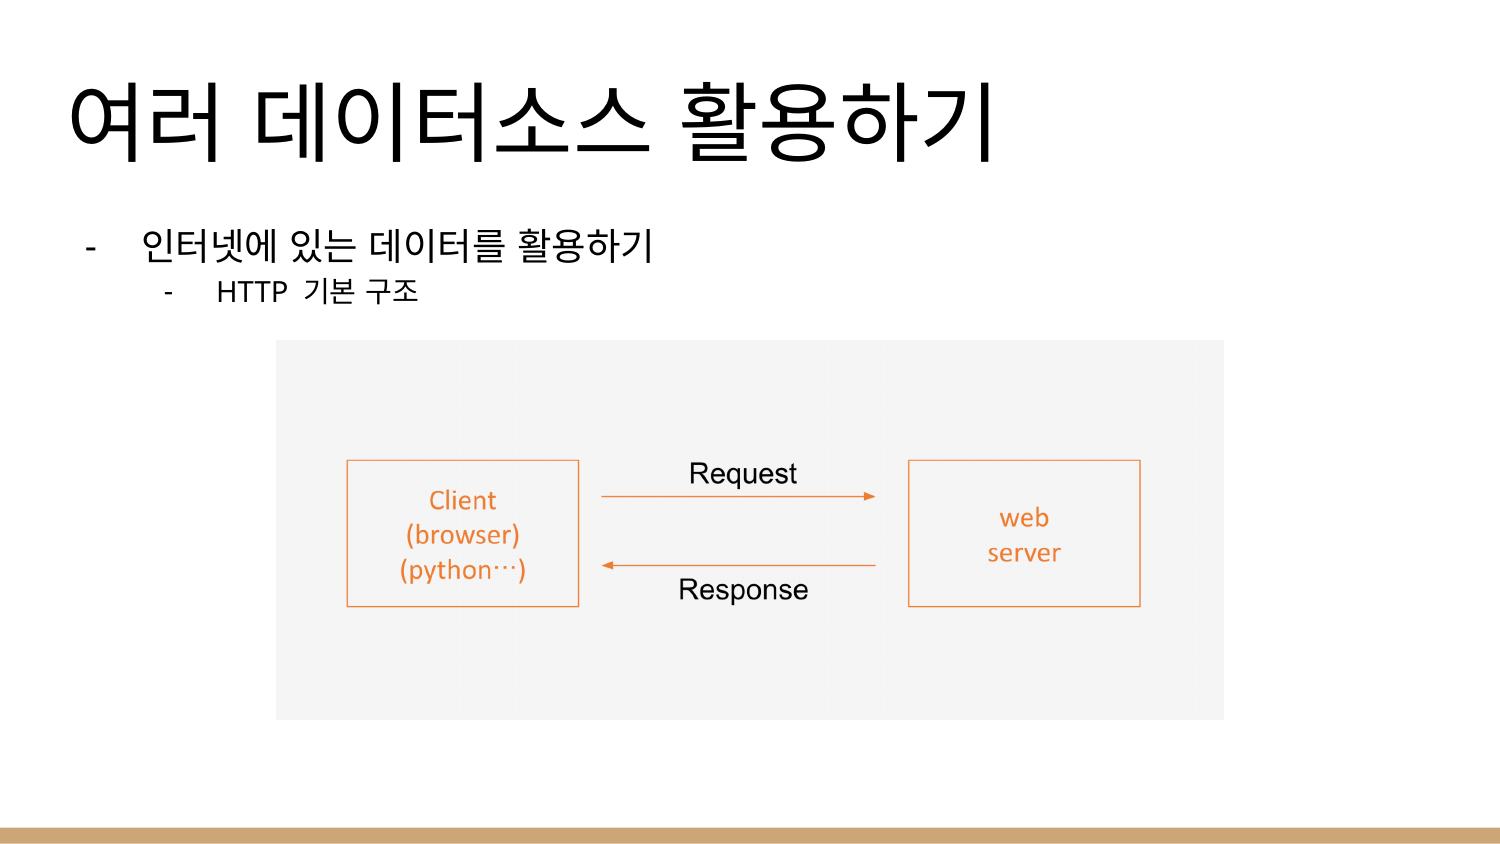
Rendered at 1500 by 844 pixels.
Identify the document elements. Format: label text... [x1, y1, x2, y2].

title 여러 데이터소스 활용하기 [51, 51, 1449, 189]
list 인터넷에 있는 데이터를 활용하기 HTTP 기본 구조 [51, 200, 1449, 752]
picture [275, 339, 1225, 720]
